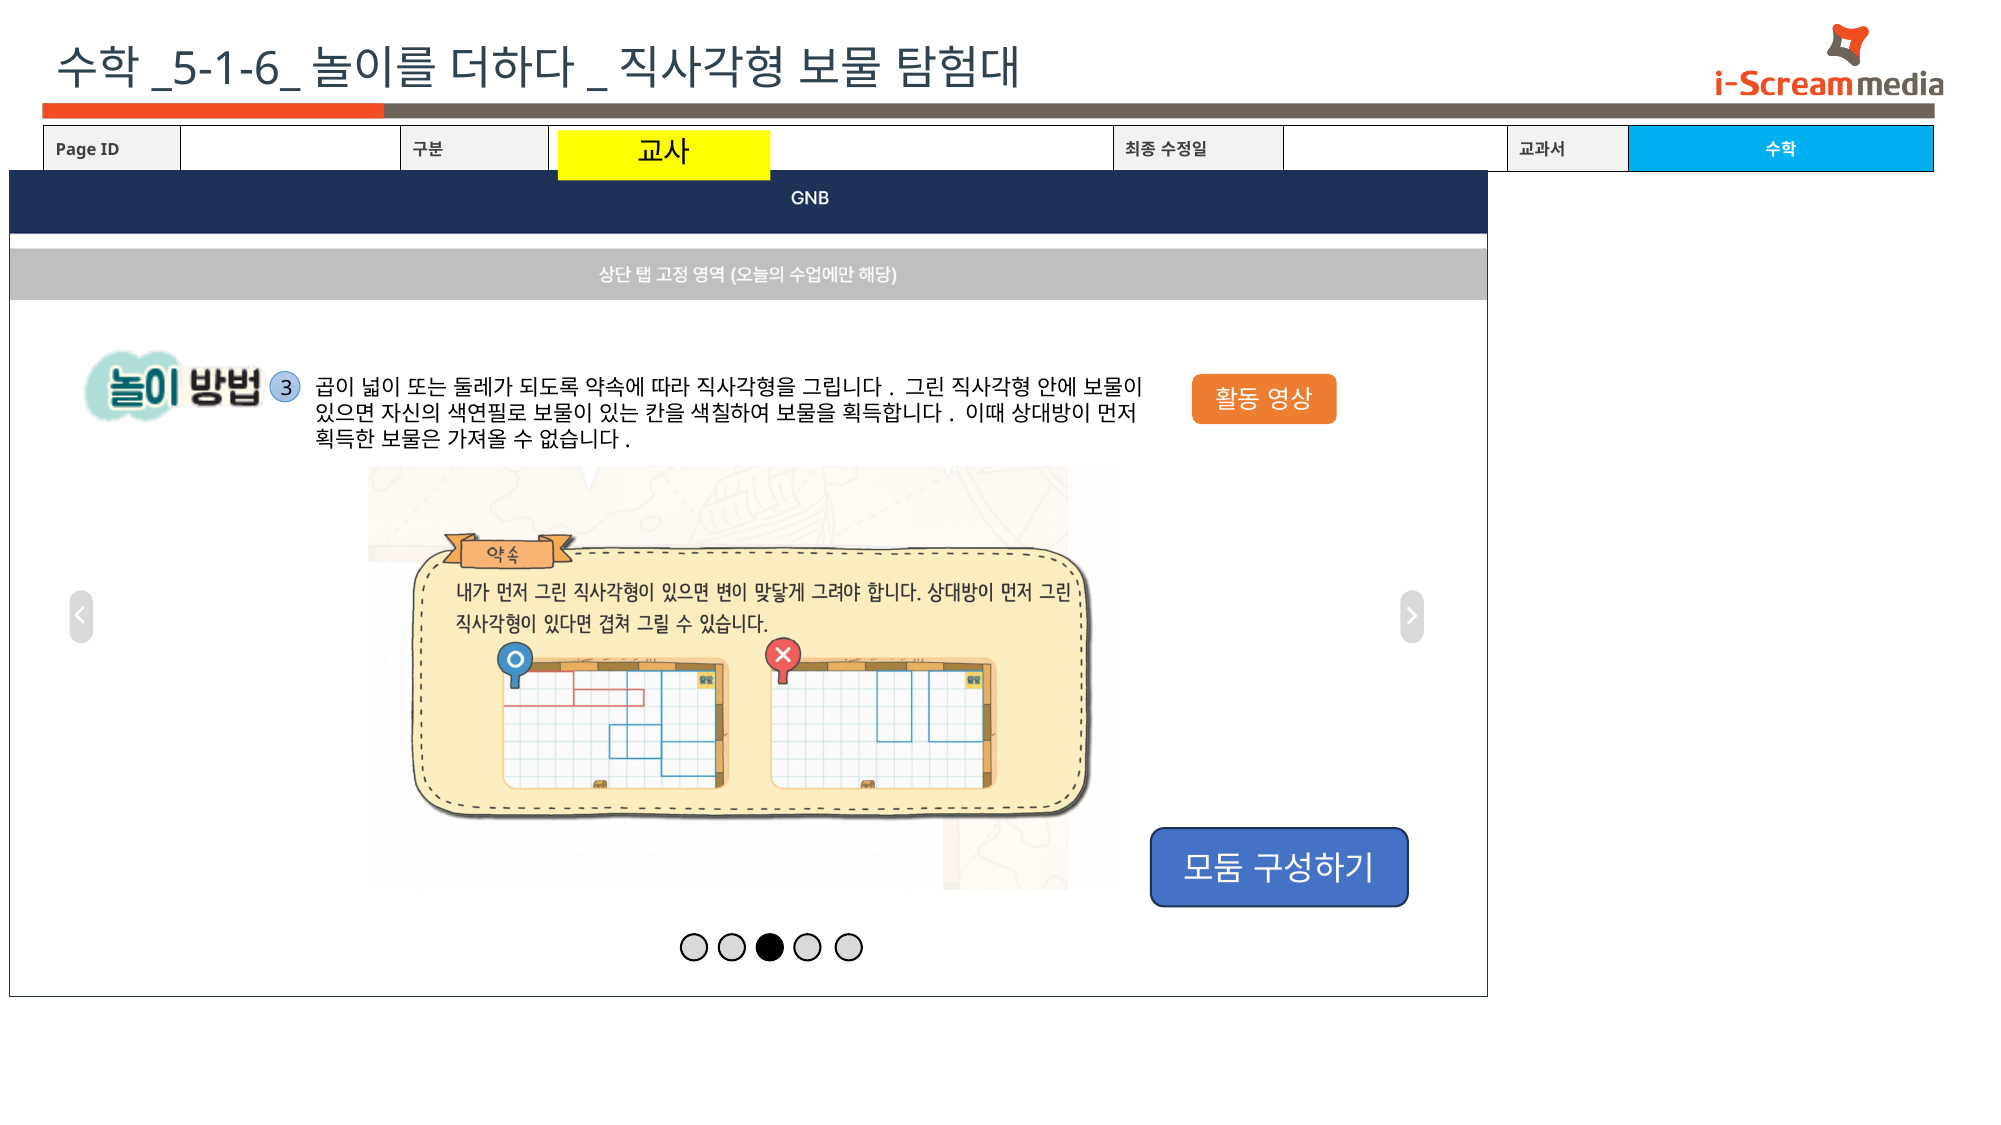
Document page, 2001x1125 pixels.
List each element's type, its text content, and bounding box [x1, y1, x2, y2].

text_box 모둠 구성하기 [1149, 827, 1409, 908]
text_box 활동 영상 [1191, 372, 1338, 426]
picture [1715, 23, 1944, 96]
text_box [680, 934, 862, 961]
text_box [1400, 590, 1424, 644]
title 수학_5-1-6_놀이를 더하다_직사각형 보물 탐험대 [41, 44, 1683, 95]
picture [10, 171, 1487, 996]
text_box 교사 [557, 130, 771, 181]
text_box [269, 358, 1169, 405]
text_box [69, 590, 93, 644]
